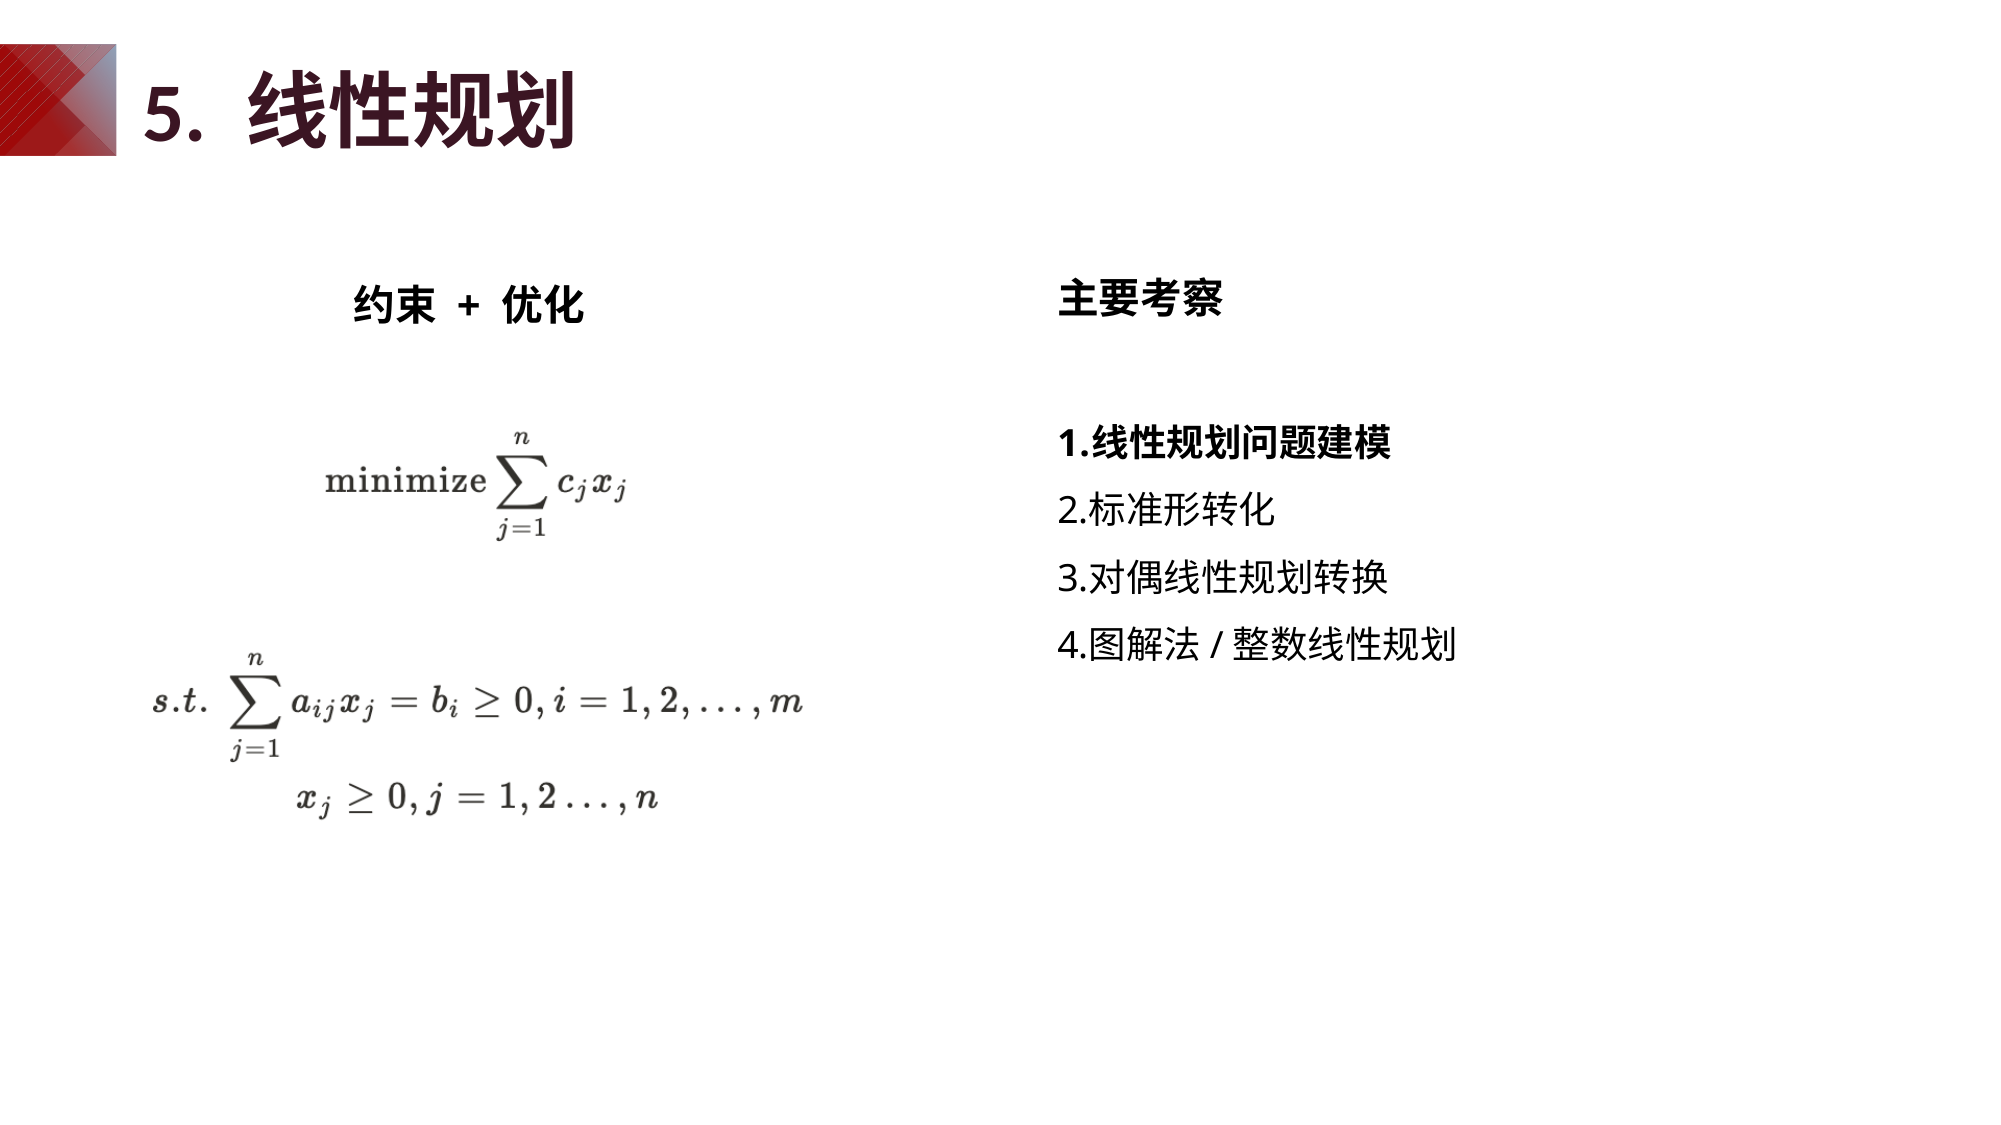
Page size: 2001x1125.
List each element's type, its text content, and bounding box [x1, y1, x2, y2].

picture [0, 45, 114, 157]
title 5. 线性规划 [142, 57, 1943, 159]
text_box 约束 + 优化 [339, 271, 1023, 337]
picture [142, 394, 827, 860]
text_box 主要考察 线性规划问题建模 标准形转化 对偶线性规划转换 图解法/整数线性规划 [1042, 239, 2000, 742]
